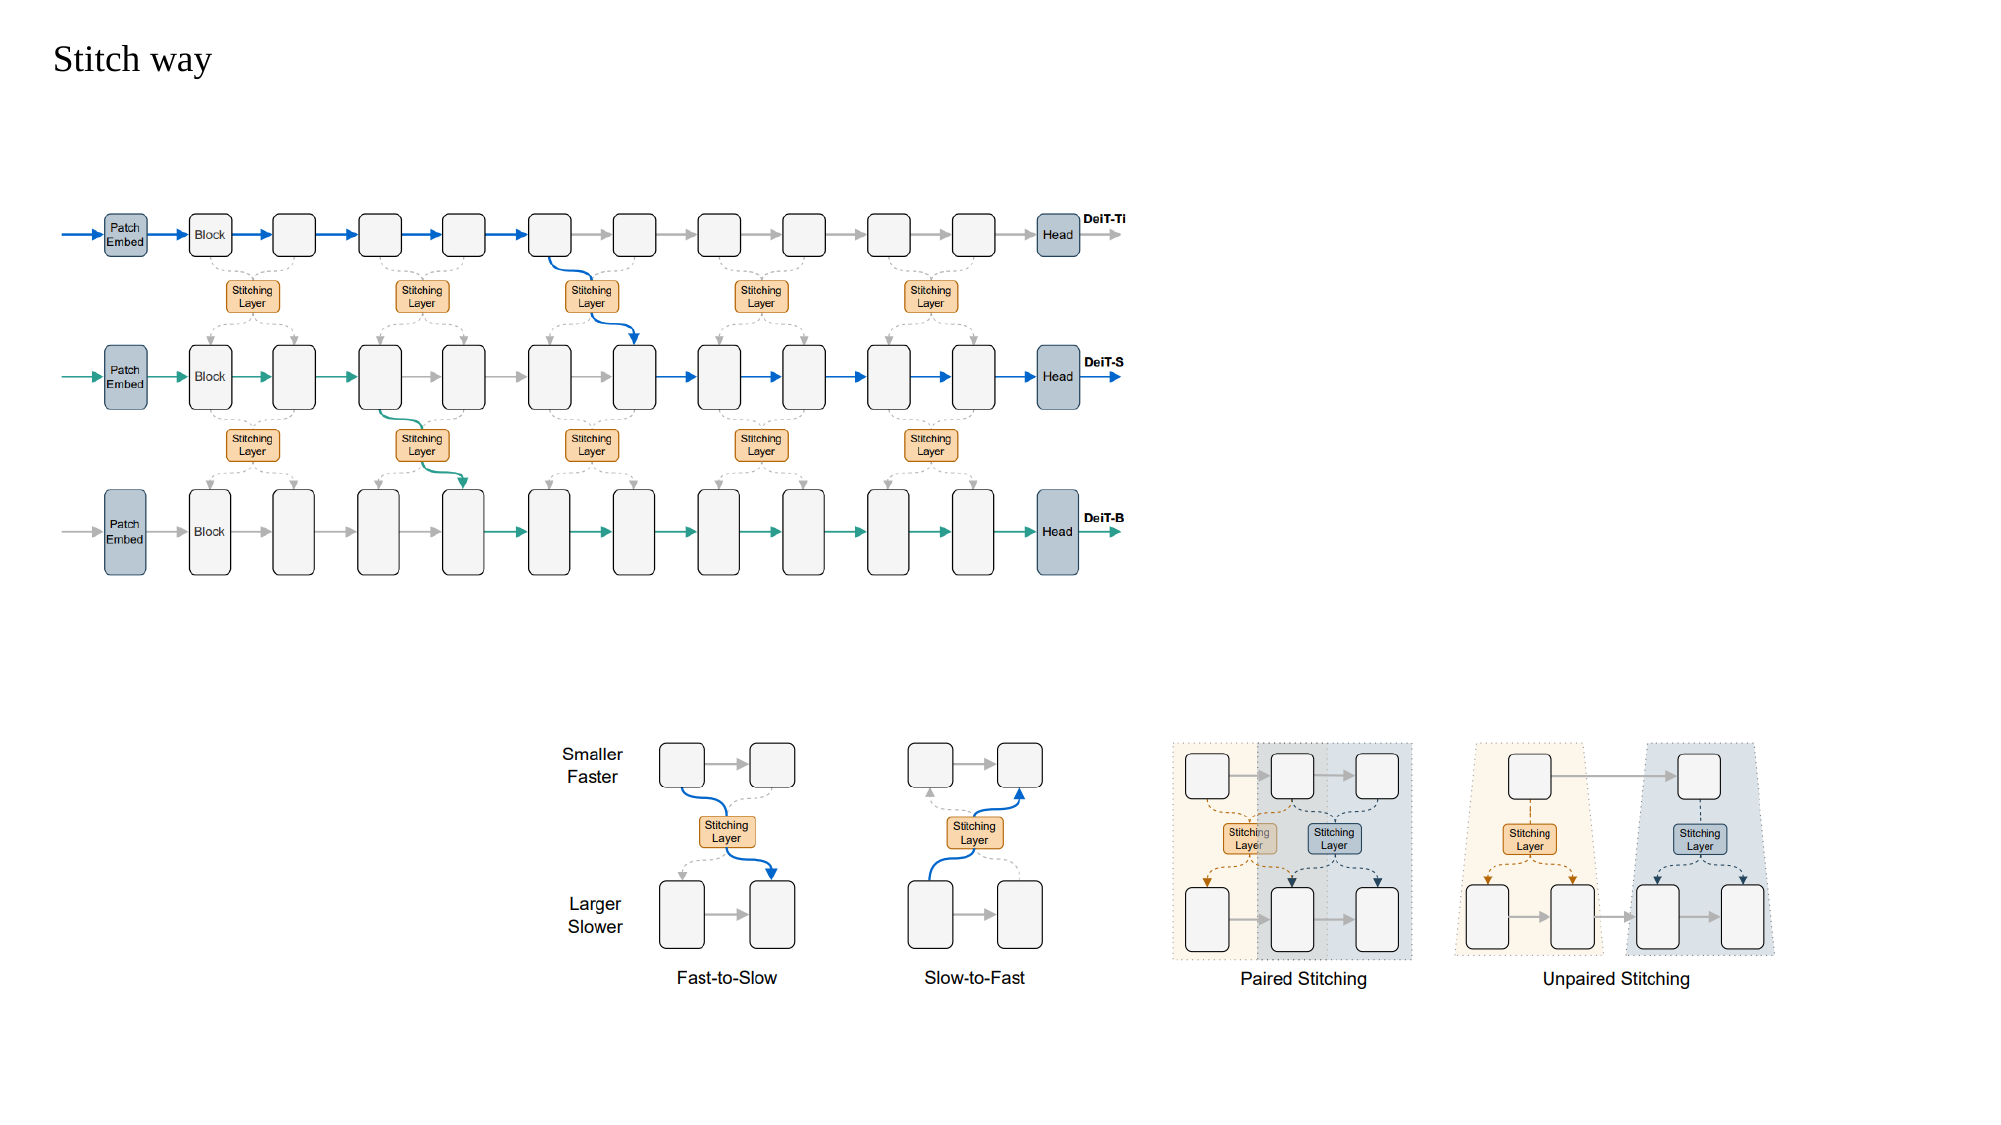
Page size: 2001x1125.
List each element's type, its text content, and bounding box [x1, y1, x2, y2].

text_box Stitch way [38, 26, 1219, 87]
picture [491, 693, 1812, 1002]
picture [38, 184, 1152, 586]
